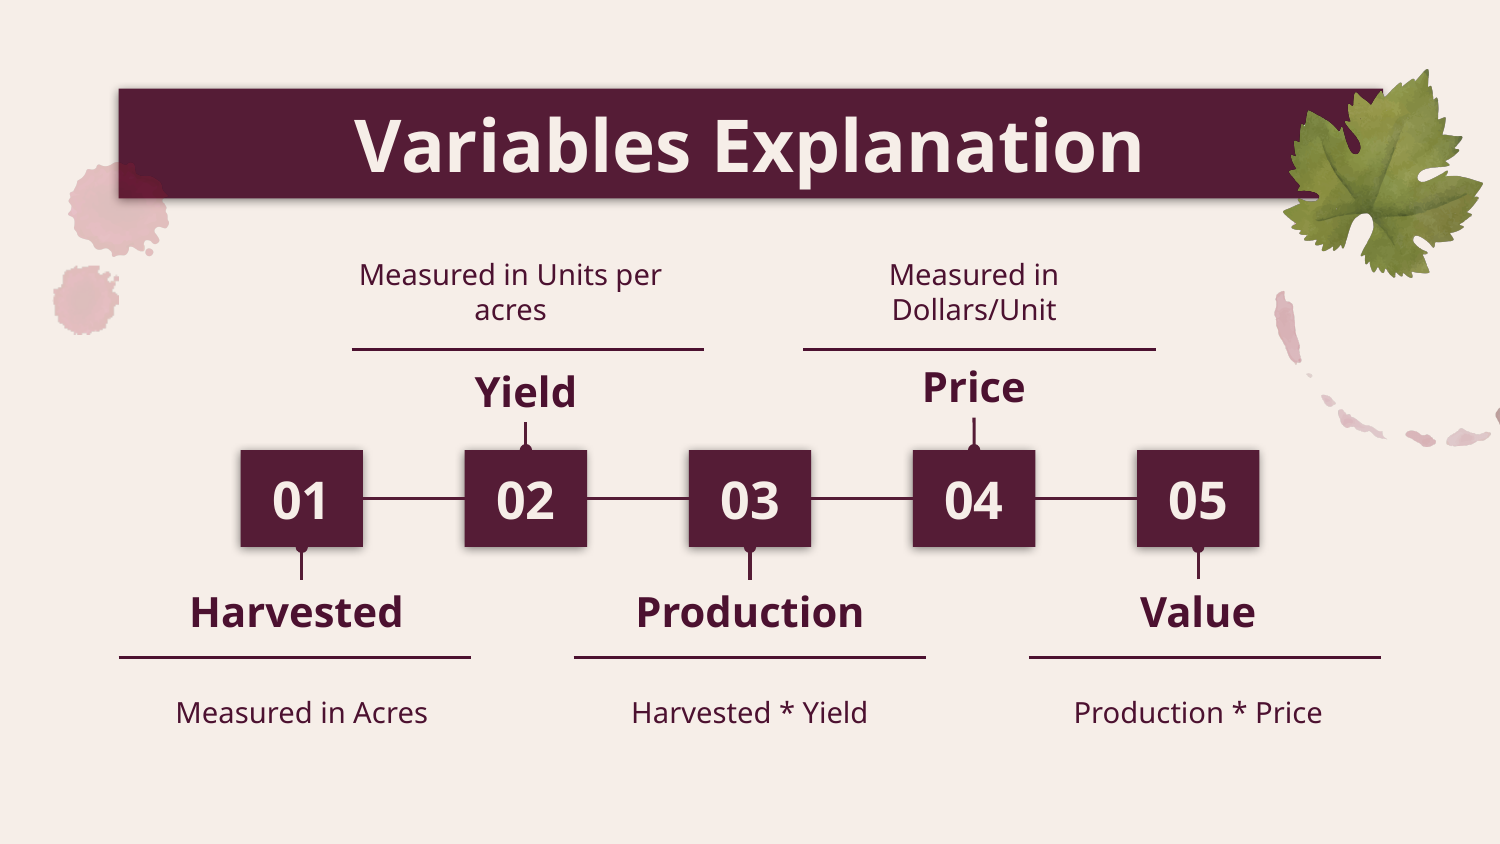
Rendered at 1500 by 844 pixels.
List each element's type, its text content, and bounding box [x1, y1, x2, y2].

title 05 [1137, 450, 1260, 547]
text_box Production * Price [1014, 667, 1383, 756]
picture [68, 162, 169, 257]
title 02 [464, 450, 588, 547]
text_box Harvested [117, 579, 486, 643]
text_box Measured in Units per acres [311, 246, 710, 335]
text_box Measured in Acres [117, 667, 486, 756]
text_box Yield [341, 358, 710, 422]
title 04 [912, 450, 1036, 547]
title 01 [240, 450, 363, 547]
title 03 [688, 450, 812, 547]
text_box Price [790, 354, 1159, 418]
picture [1282, 69, 1484, 278]
title Variables Explanation [118, 88, 1277, 199]
text_box Value [1014, 579, 1383, 643]
text_box Harvested * Yield [565, 667, 934, 756]
text_box Production [565, 579, 935, 643]
picture [50, 266, 122, 333]
text_box Measured in Dollars/Unit [790, 246, 1159, 336]
